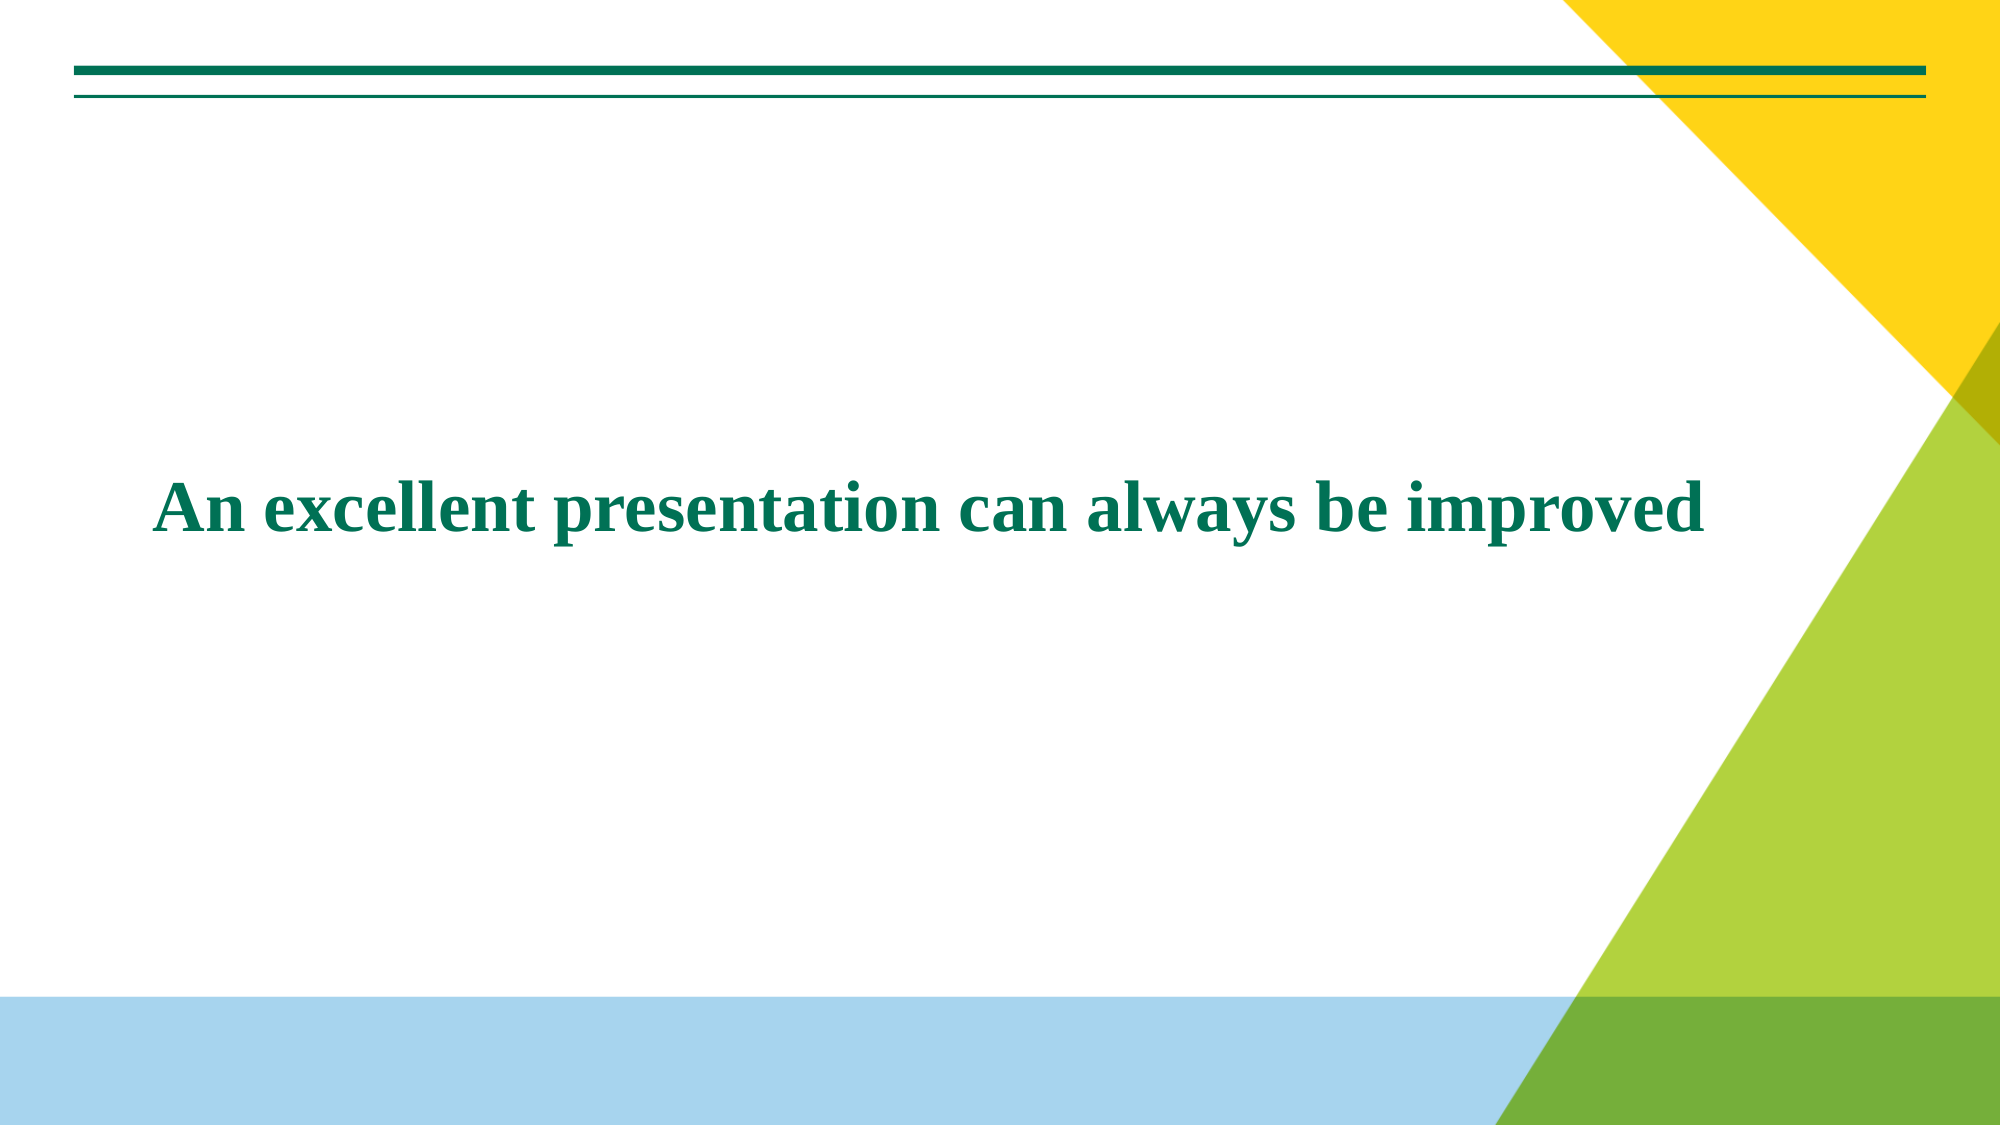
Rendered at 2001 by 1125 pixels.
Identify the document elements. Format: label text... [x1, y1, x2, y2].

title An excellent presentation can always be improved [137, 398, 1863, 617]
picture [0, 0, 2000, 1125]
